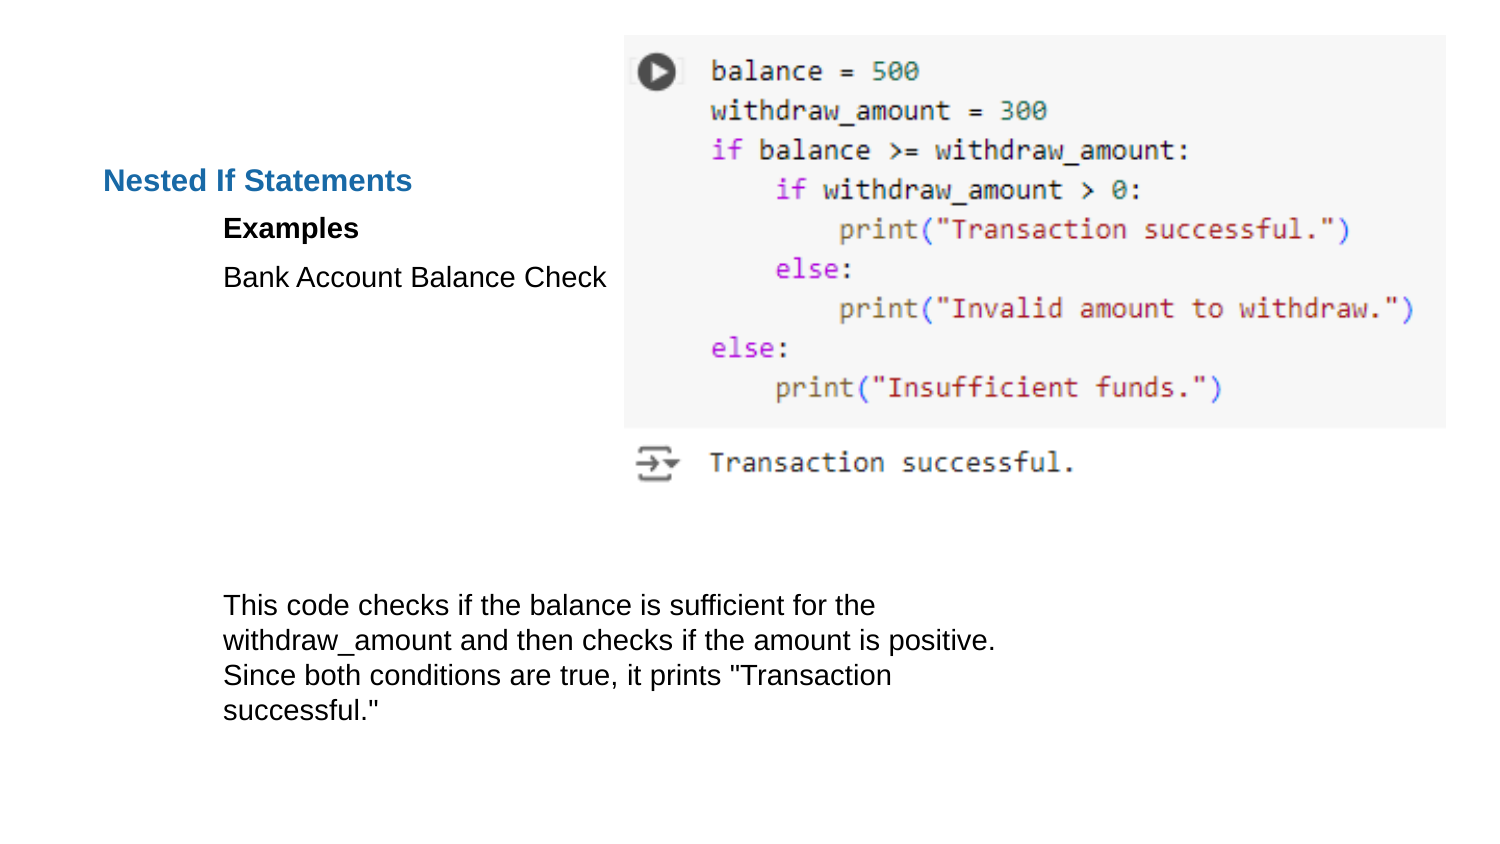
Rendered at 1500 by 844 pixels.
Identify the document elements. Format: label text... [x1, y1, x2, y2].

text_box Bank Account Balance Check [211, 253, 618, 300]
text_box Nested If Statements [92, 154, 461, 204]
picture [623, 34, 1447, 491]
text_box This code checks if the balance is sufficient for the withdraw_amount and then checks if the amount is positive. Since both conditions are true, it prints "Transaction successful." [211, 580, 1034, 732]
text_box Examples [211, 204, 497, 251]
